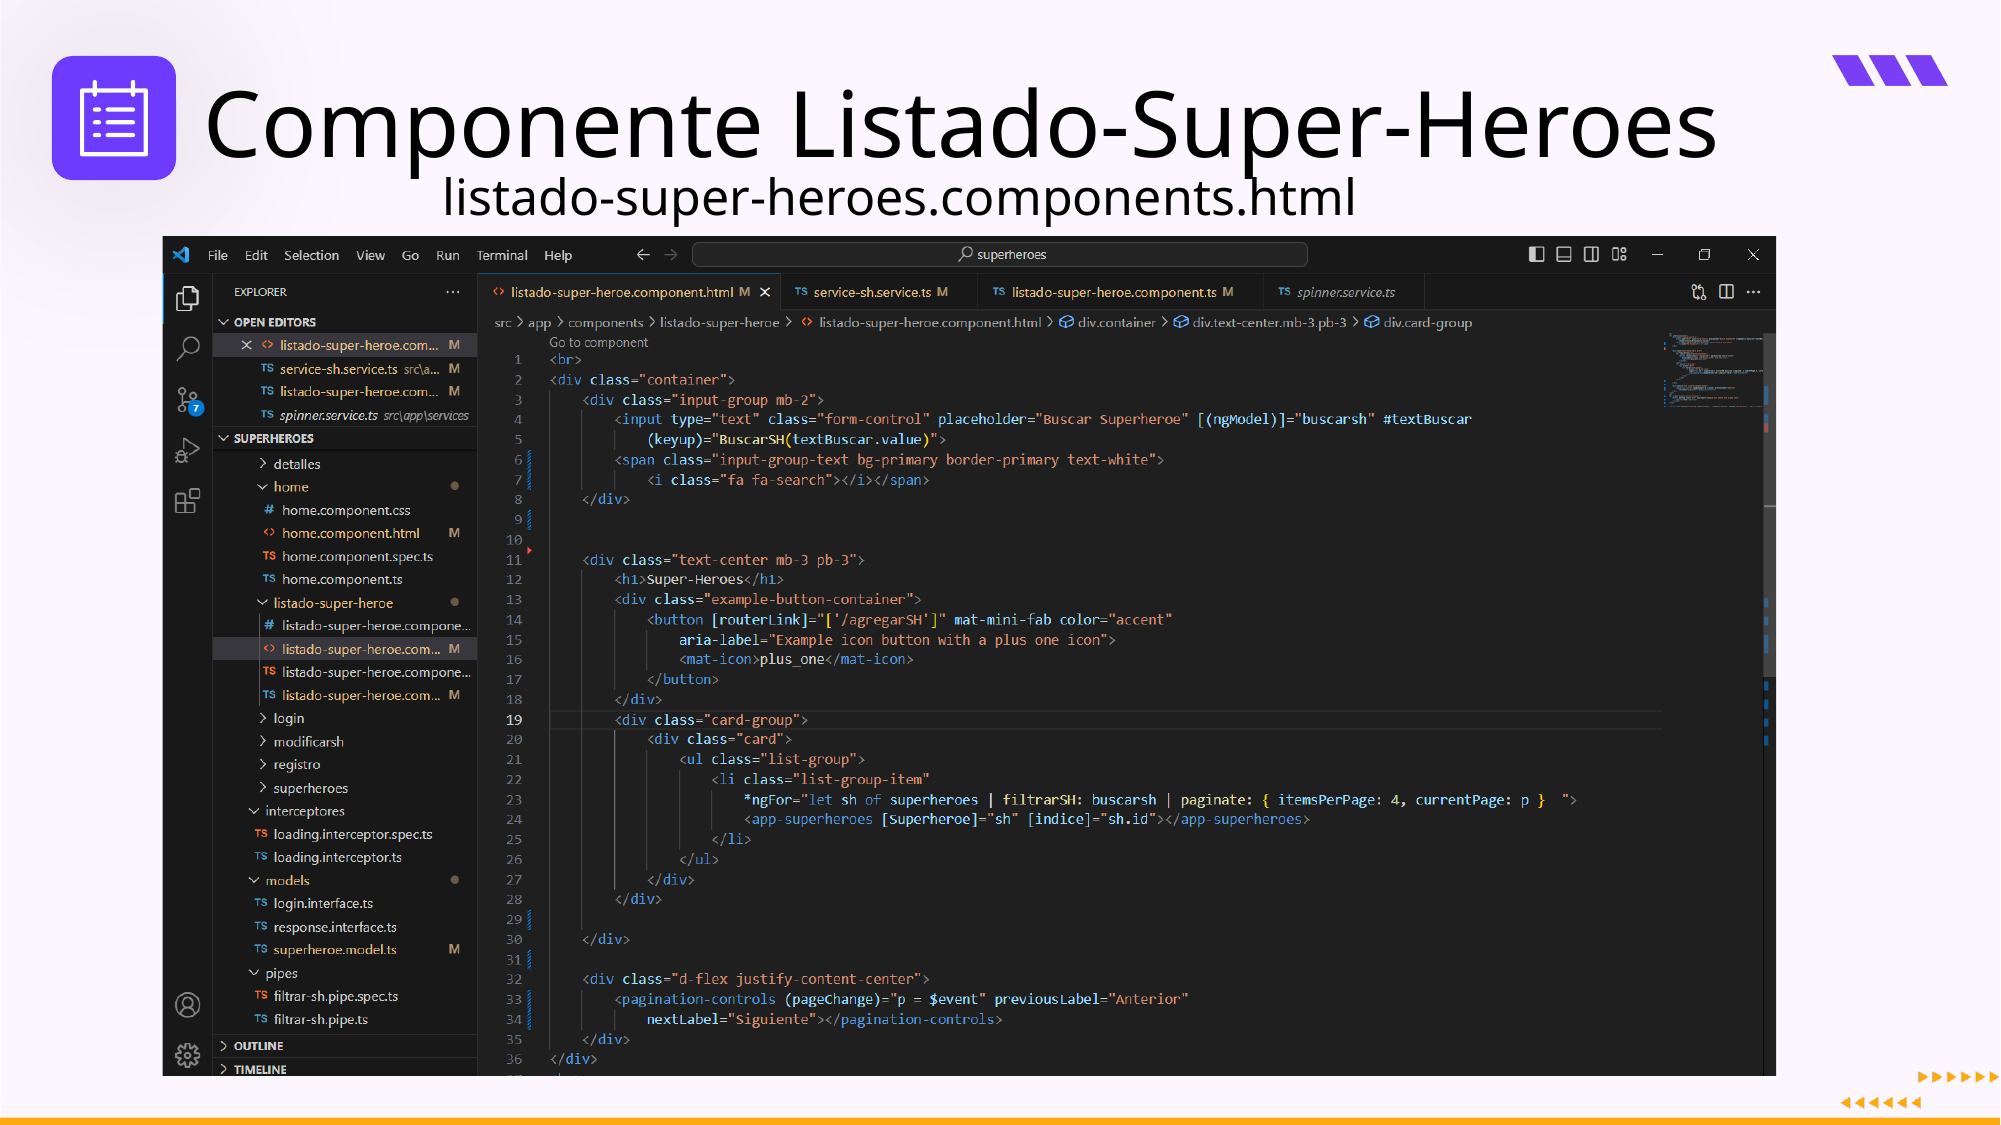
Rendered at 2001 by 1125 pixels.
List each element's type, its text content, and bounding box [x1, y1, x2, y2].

text_box Componente Listado-Super-Heroes [188, 19, 1914, 236]
text_box listado-super-heroes.components.html [427, 127, 2000, 384]
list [162, 236, 1777, 1076]
picture [1840, 1070, 1999, 1109]
picture [1914, 55, 1948, 86]
